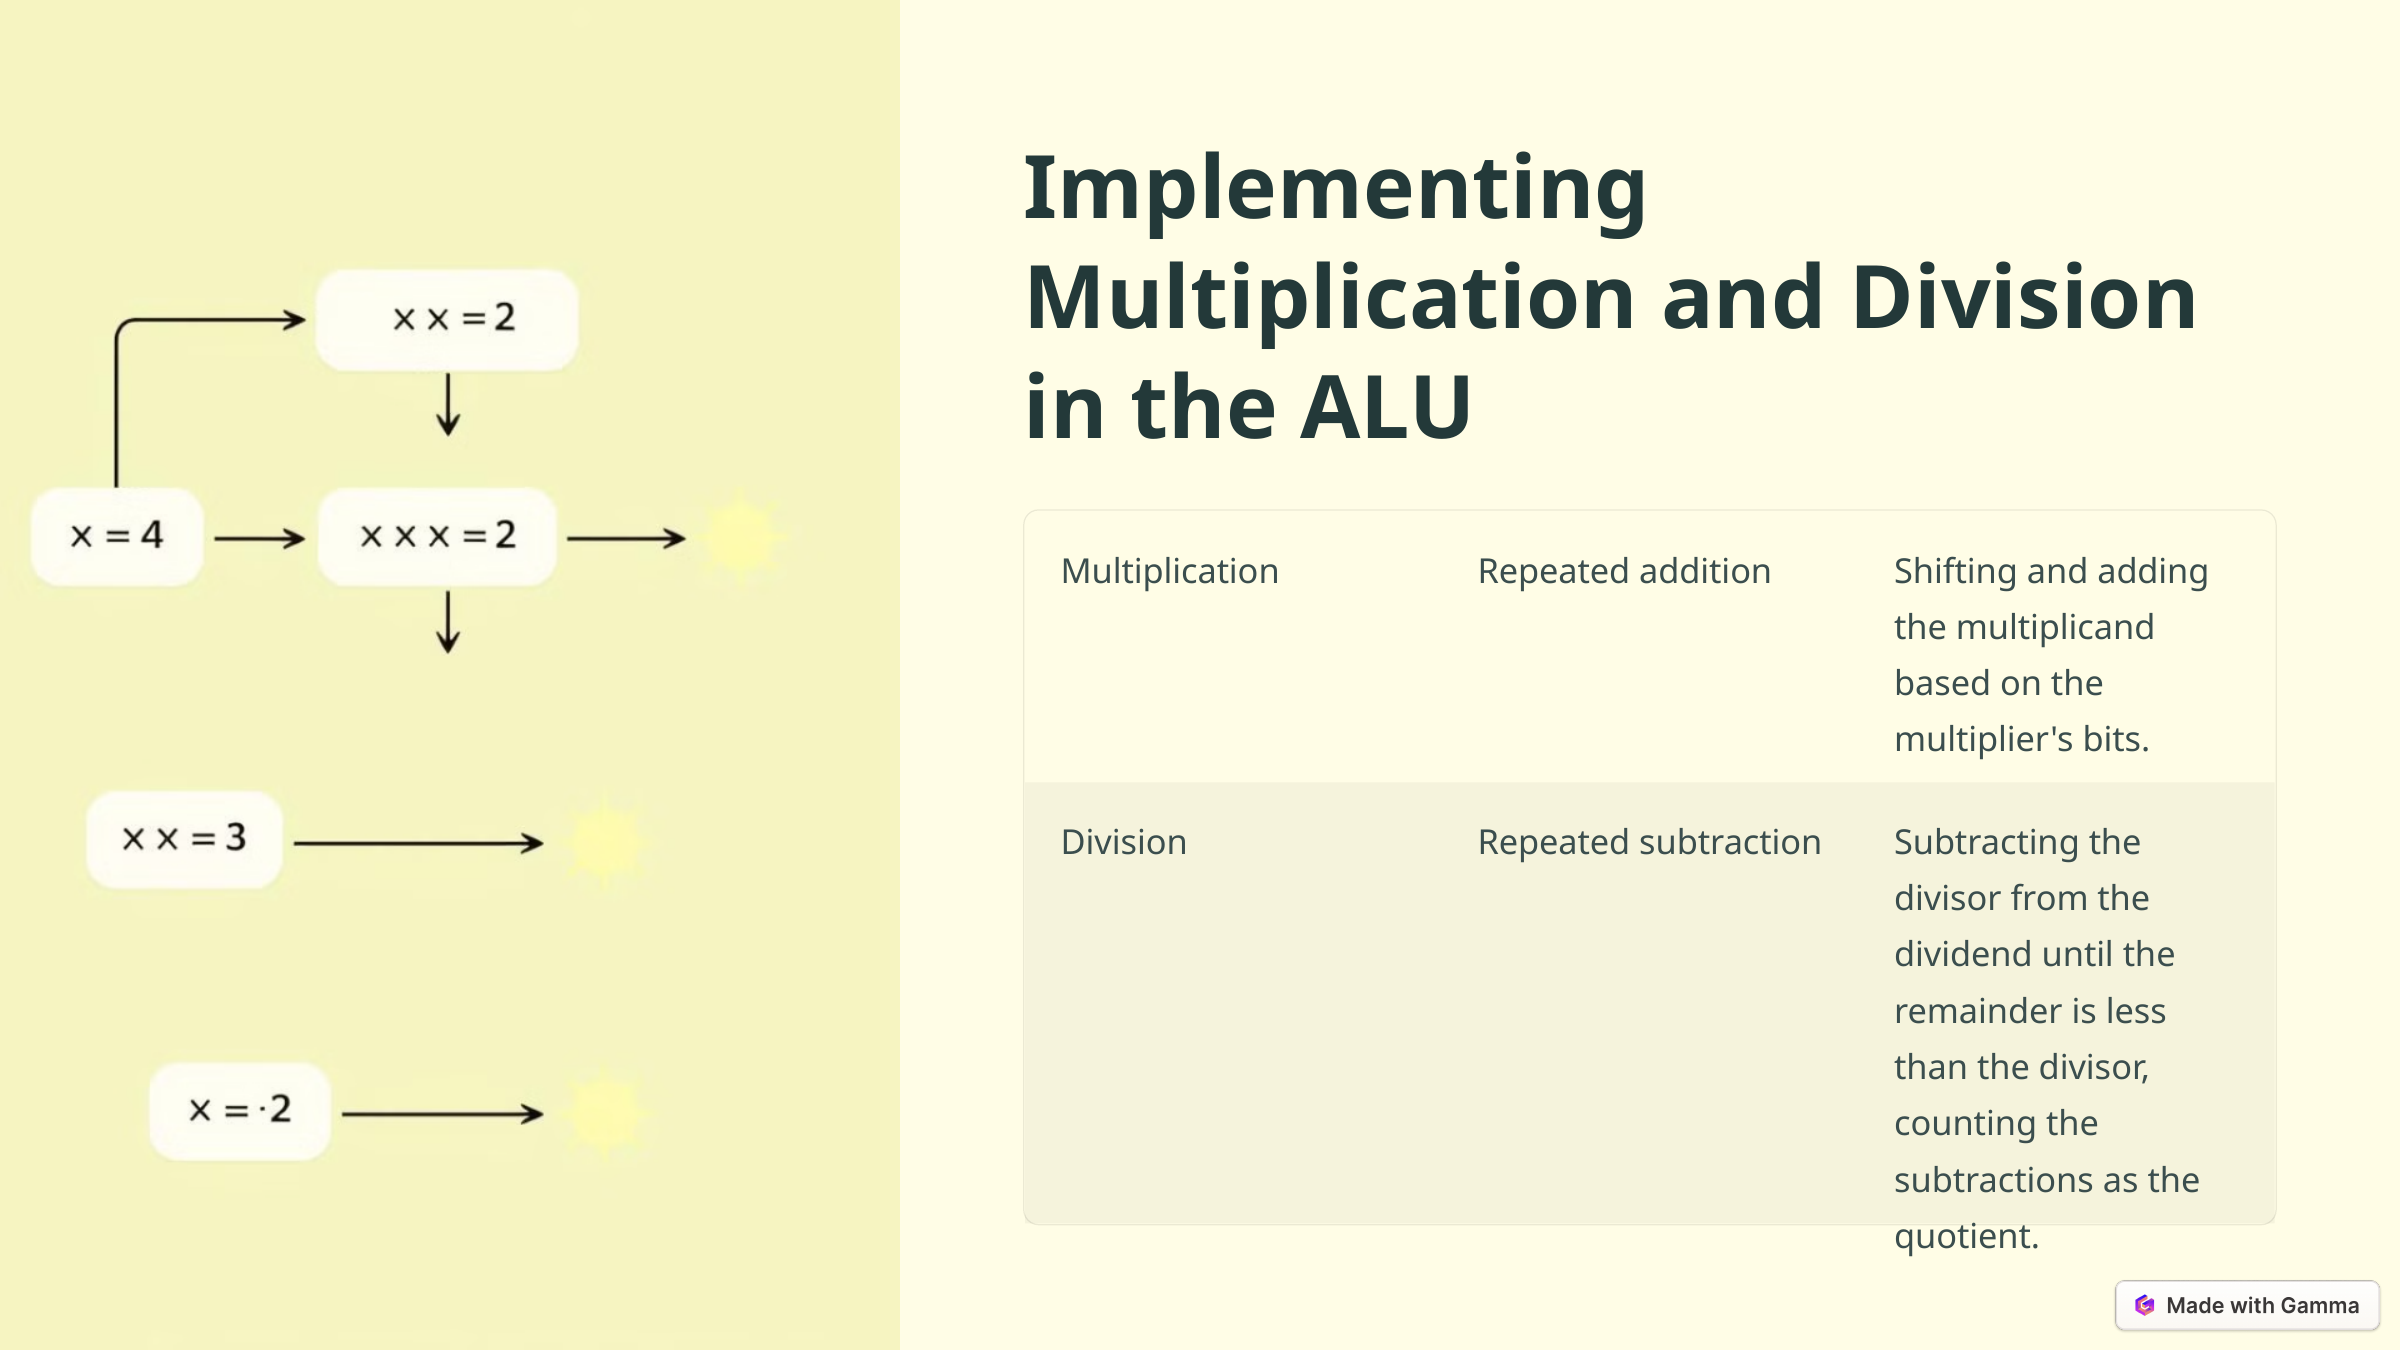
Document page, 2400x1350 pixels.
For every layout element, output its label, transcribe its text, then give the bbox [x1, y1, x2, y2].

text_box Subtracting the divisor from the dividend until the remainder is less than the divisor, counting the subtractions as the quotient. [1894, 804, 2240, 1201]
text_box Shifting and adding the multiplicand based on the multiplier's bits. [1894, 533, 2240, 760]
text_box Implementing Multiplication and Division in the ALU [1023, 125, 2277, 457]
text_box Repeated subtraction [1477, 804, 1823, 862]
text_box [1025, 511, 2275, 782]
text_box Division [1060, 804, 1406, 862]
text_box [1025, 782, 2275, 1224]
picture [2106, 1271, 2389, 1339]
text_box Repeated addition [1477, 533, 1823, 591]
text_box Multiplication [1060, 533, 1406, 591]
picture [0, 0, 900, 1350]
